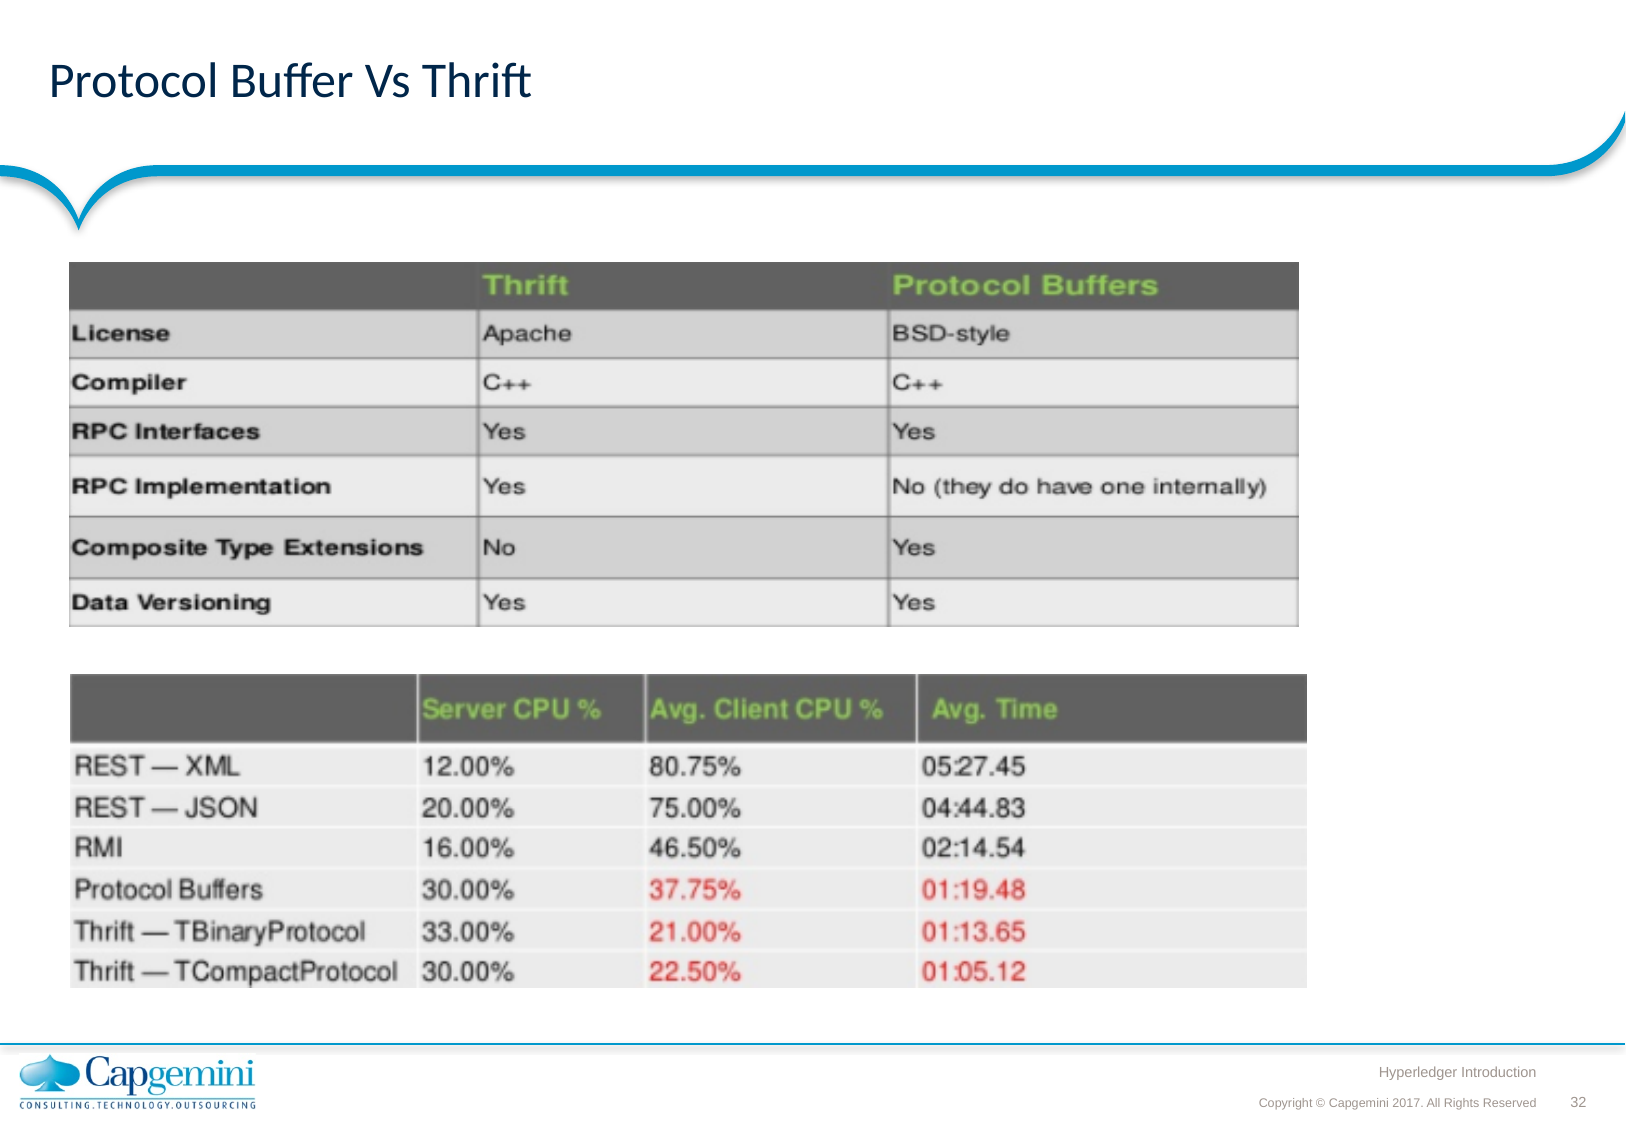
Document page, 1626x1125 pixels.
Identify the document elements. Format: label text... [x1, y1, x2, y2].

picture [70, 674, 1307, 988]
picture [69, 262, 1299, 627]
title Protocol Buffer Vs Thrift [0, 0, 1625, 165]
picture [19, 1053, 256, 1110]
